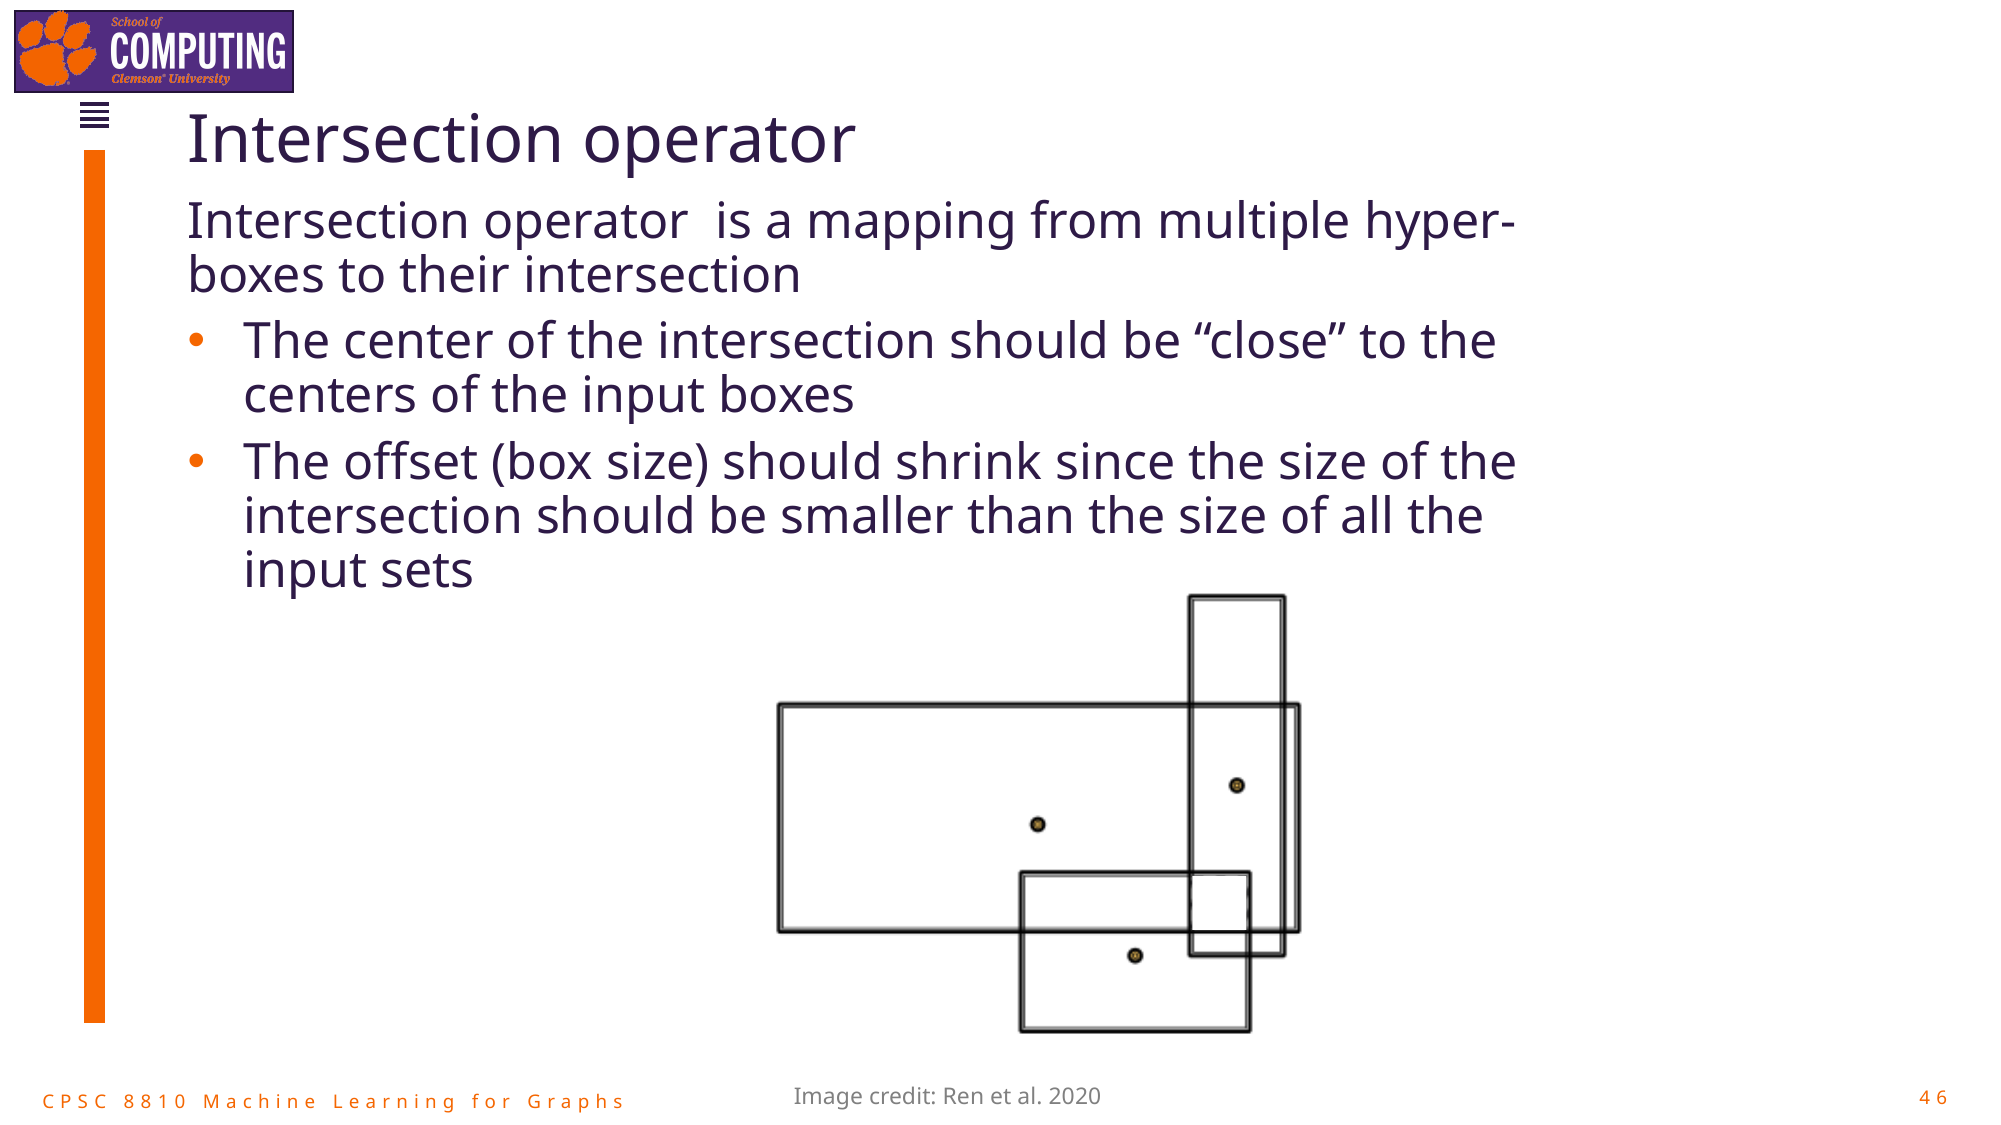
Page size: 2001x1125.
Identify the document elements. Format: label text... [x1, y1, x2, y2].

picture [18, 10, 285, 86]
text_box Image credit: Ren et al. 2020 [779, 1074, 1117, 1117]
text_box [737, 572, 1329, 1043]
title Intersection operator [187, 104, 1913, 178]
